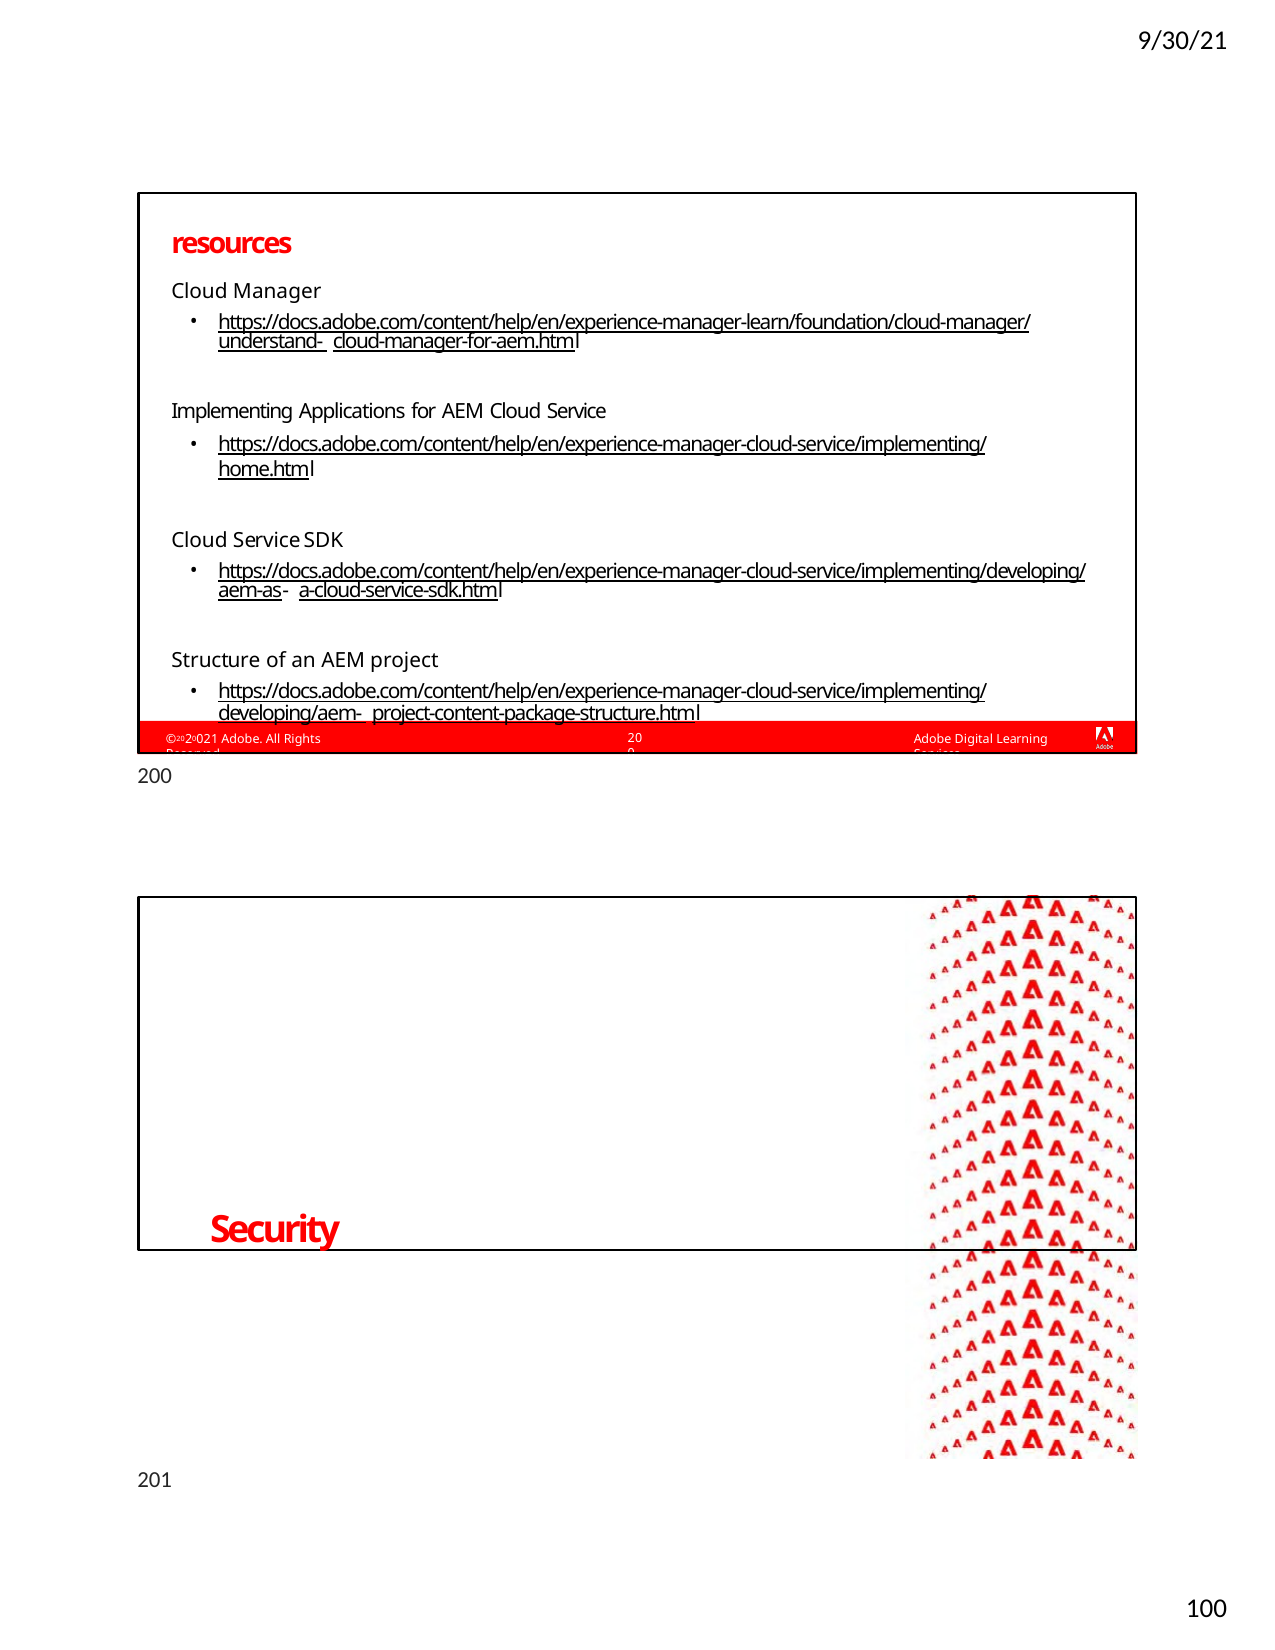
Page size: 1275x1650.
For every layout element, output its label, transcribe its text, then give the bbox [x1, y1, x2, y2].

text_box Security [138, 896, 903, 1251]
slide_number 100 [1179, 1589, 1234, 1650]
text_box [137, 720, 1138, 755]
text_box 201 [135, 1462, 175, 1492]
text_box [138, 192, 1137, 720]
picture [904, 895, 1138, 1459]
text_box 200 [135, 760, 175, 788]
text_box 9/30/21 [1135, 20, 1230, 55]
